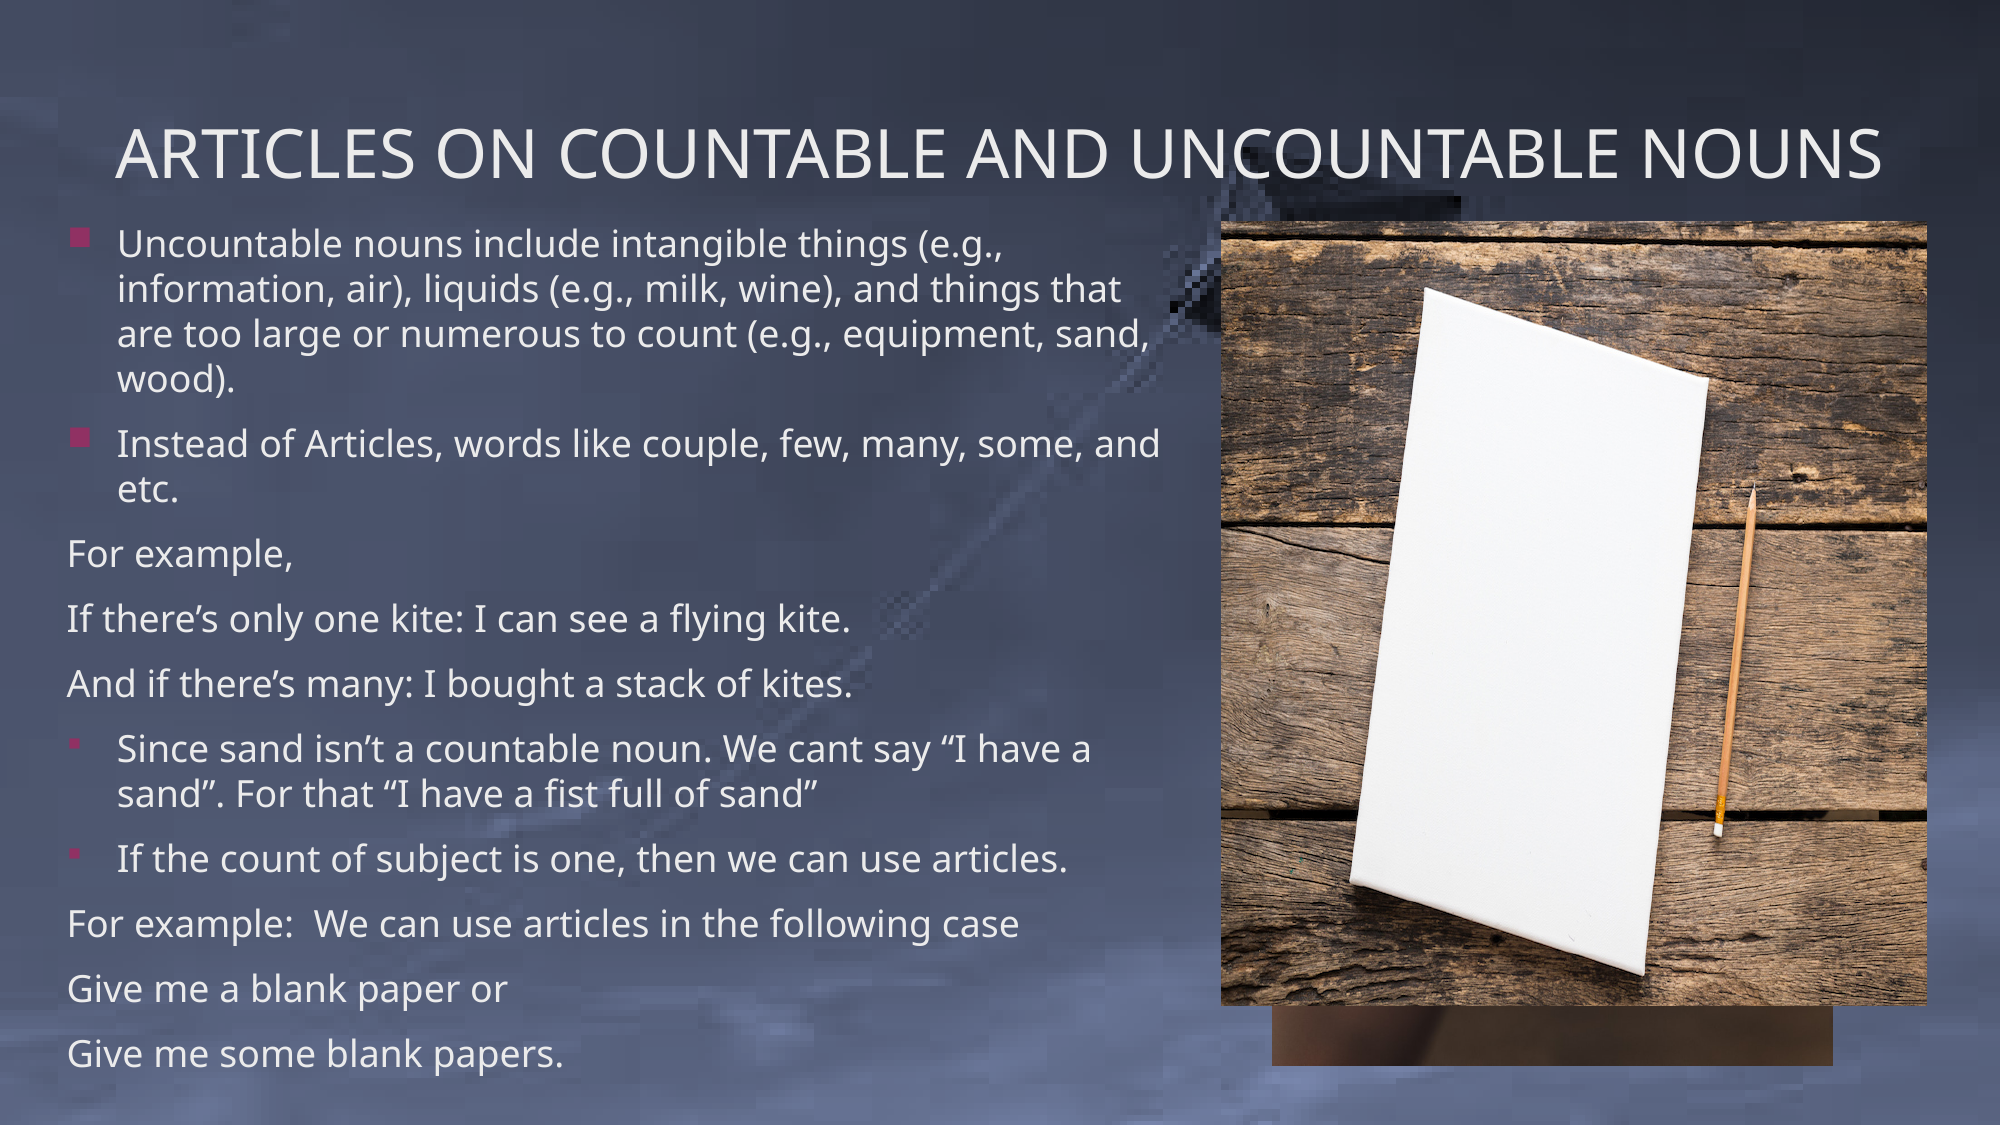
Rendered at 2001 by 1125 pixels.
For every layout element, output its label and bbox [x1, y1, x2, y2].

picture [1220, 221, 1928, 1066]
list [0, 0, 2000, 1125]
